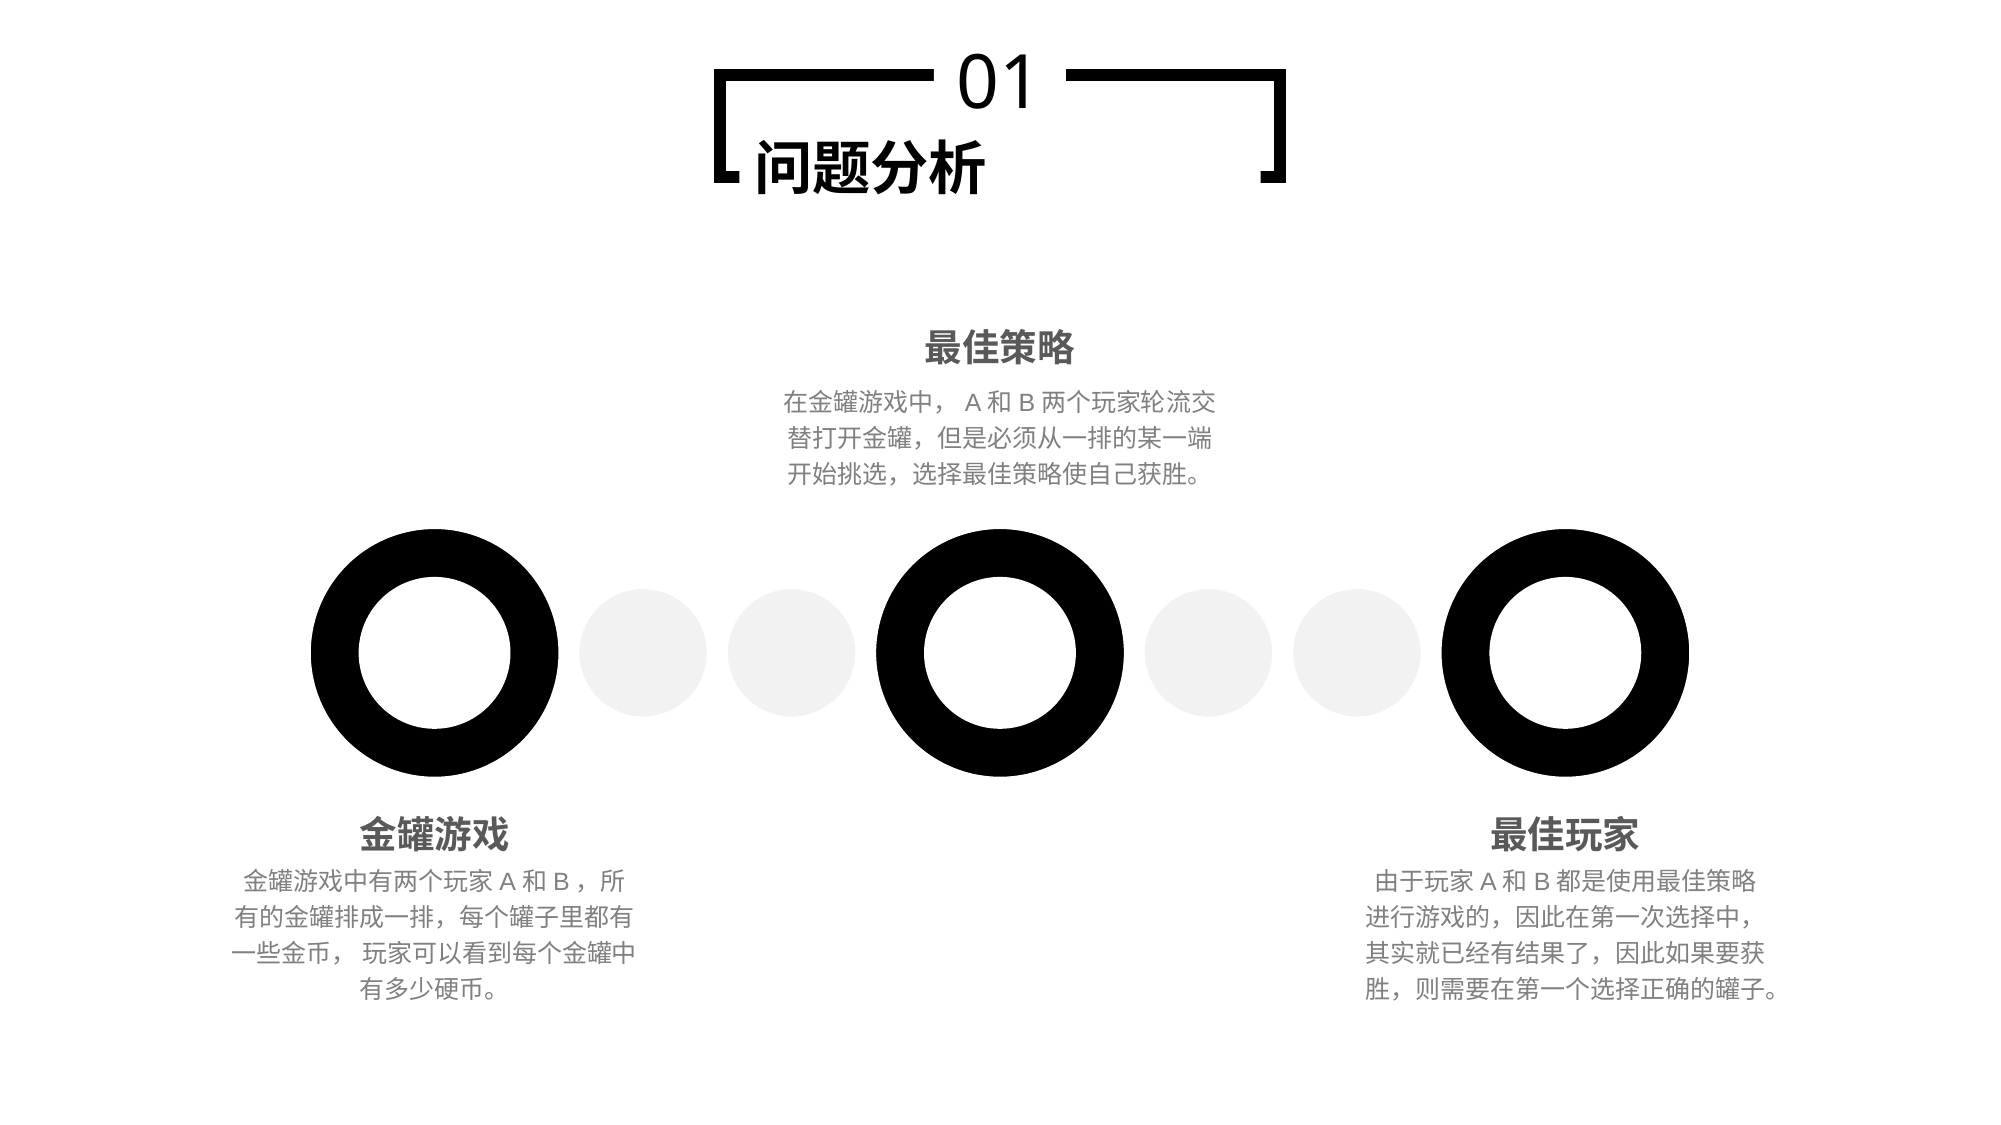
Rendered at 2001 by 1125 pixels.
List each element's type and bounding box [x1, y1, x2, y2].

text_box [309, 527, 1691, 778]
text_box [1347, 794, 1784, 1010]
text_box [719, 26, 1280, 210]
text_box [216, 794, 653, 1010]
text_box [760, 307, 1240, 544]
